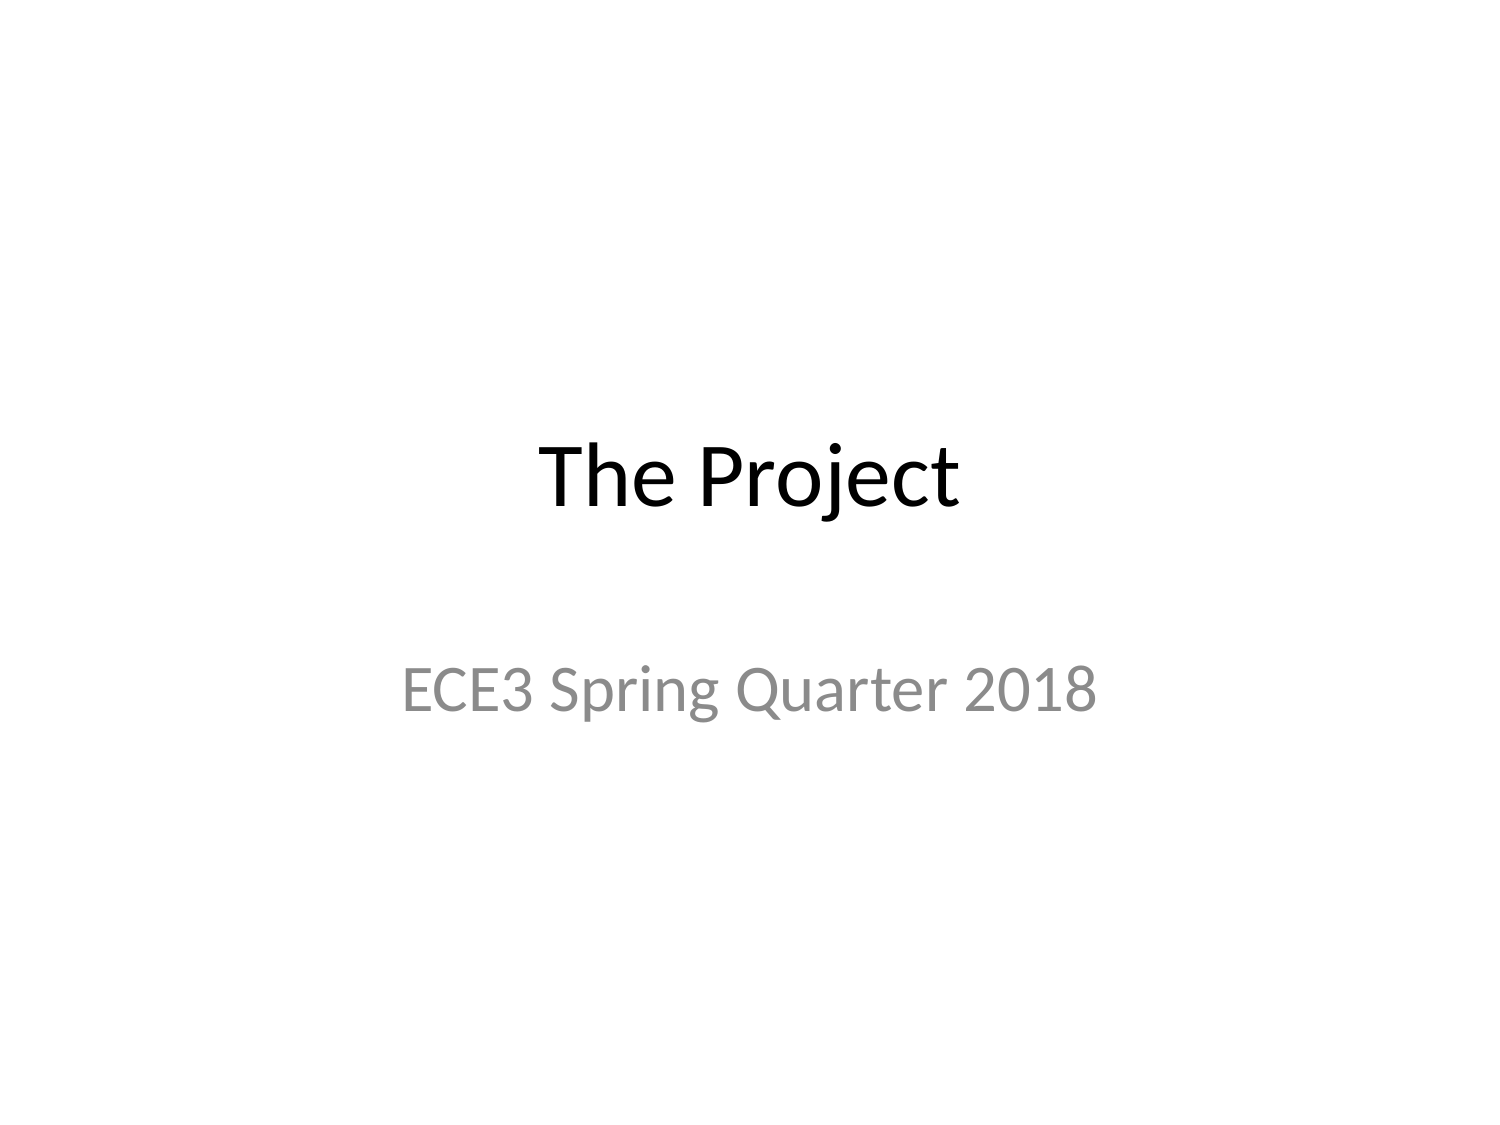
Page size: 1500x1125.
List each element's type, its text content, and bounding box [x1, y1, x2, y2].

title The Project [112, 349, 1388, 591]
subtitle ECE3 Spring Quarter 2018 [225, 637, 1275, 925]
